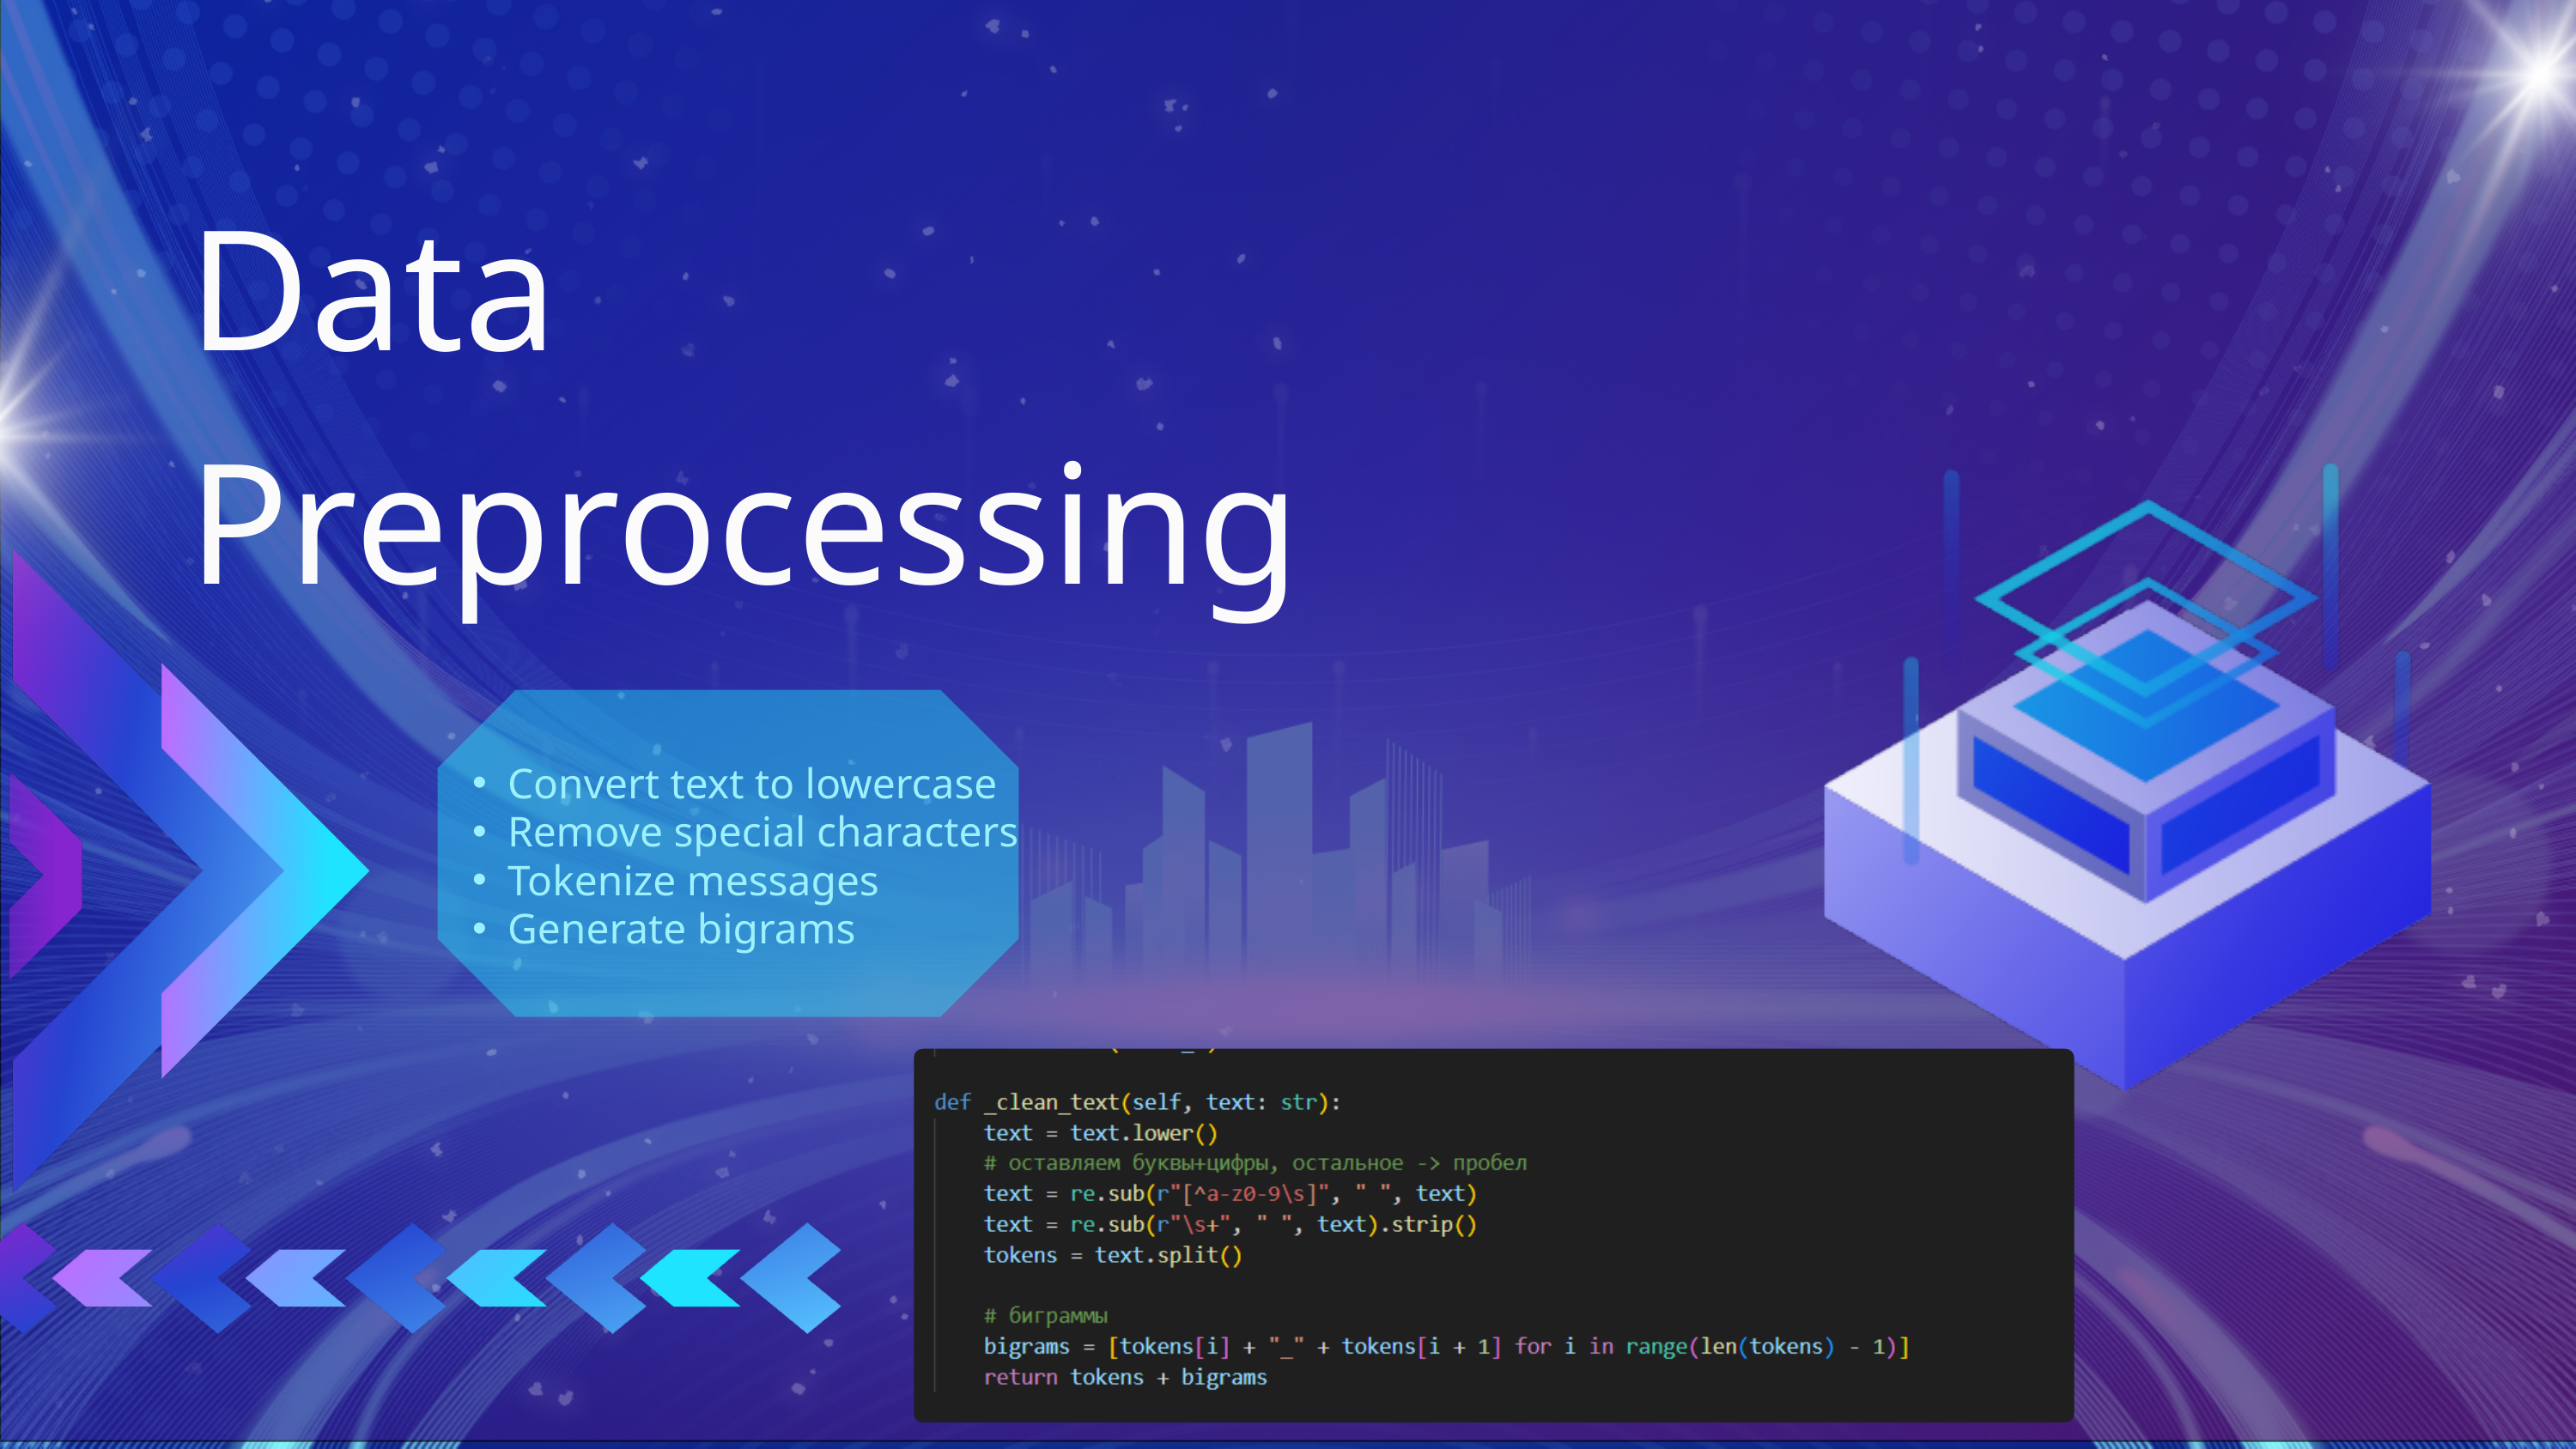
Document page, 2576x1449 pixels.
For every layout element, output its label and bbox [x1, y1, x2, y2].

text_box [0, 0, 2576, 1441]
text_box [437, 689, 1019, 1017]
text_box [914, 1048, 2075, 1423]
